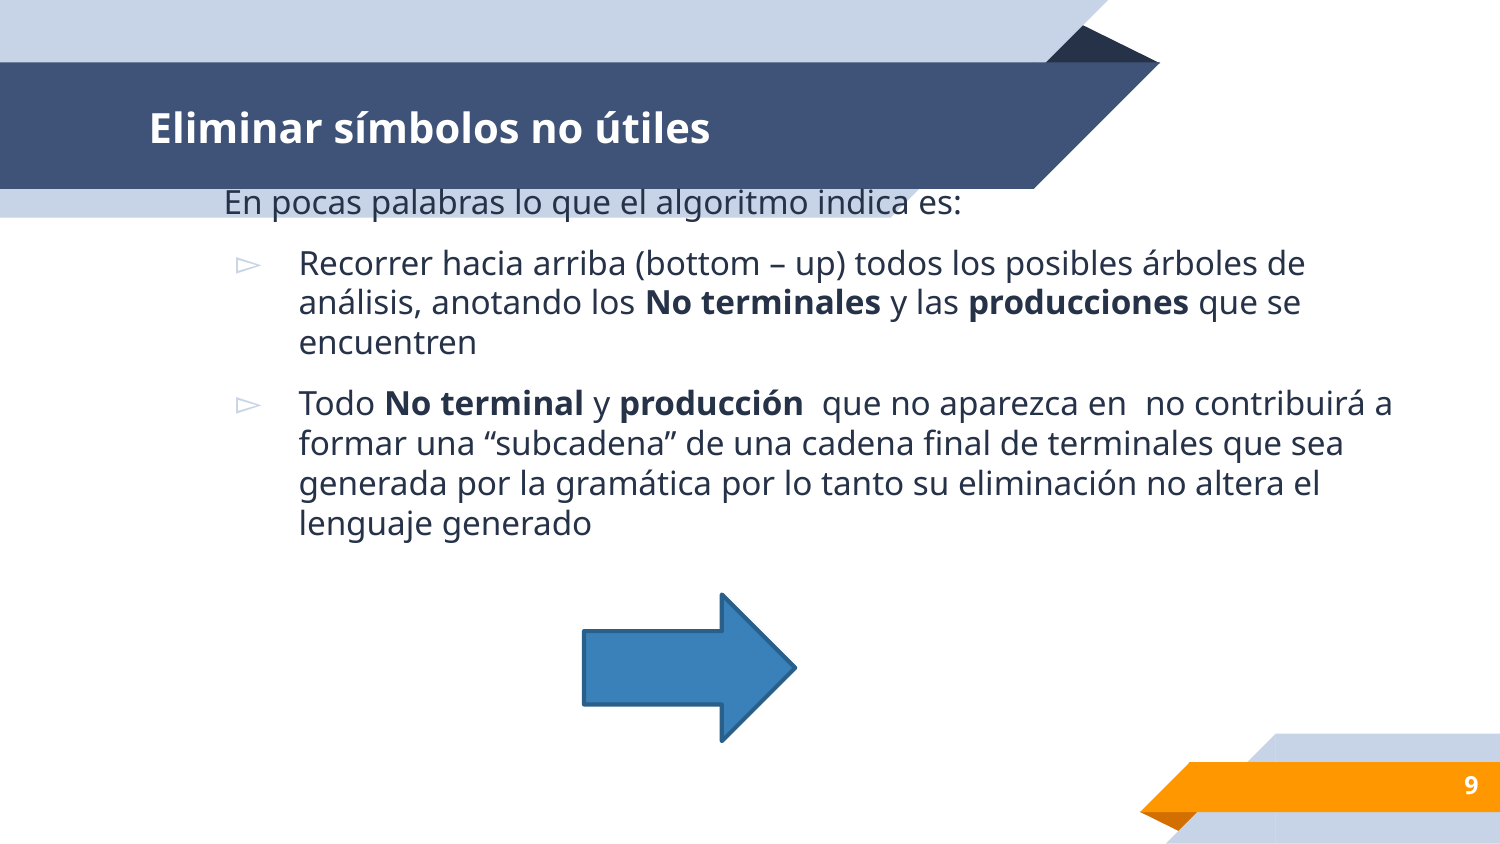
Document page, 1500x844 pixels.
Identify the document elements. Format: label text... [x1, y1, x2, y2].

slide_number 9 [1249, 760, 1494, 813]
title Eliminar símbolos no útiles [133, 64, 1035, 190]
text_box [581, 592, 798, 744]
